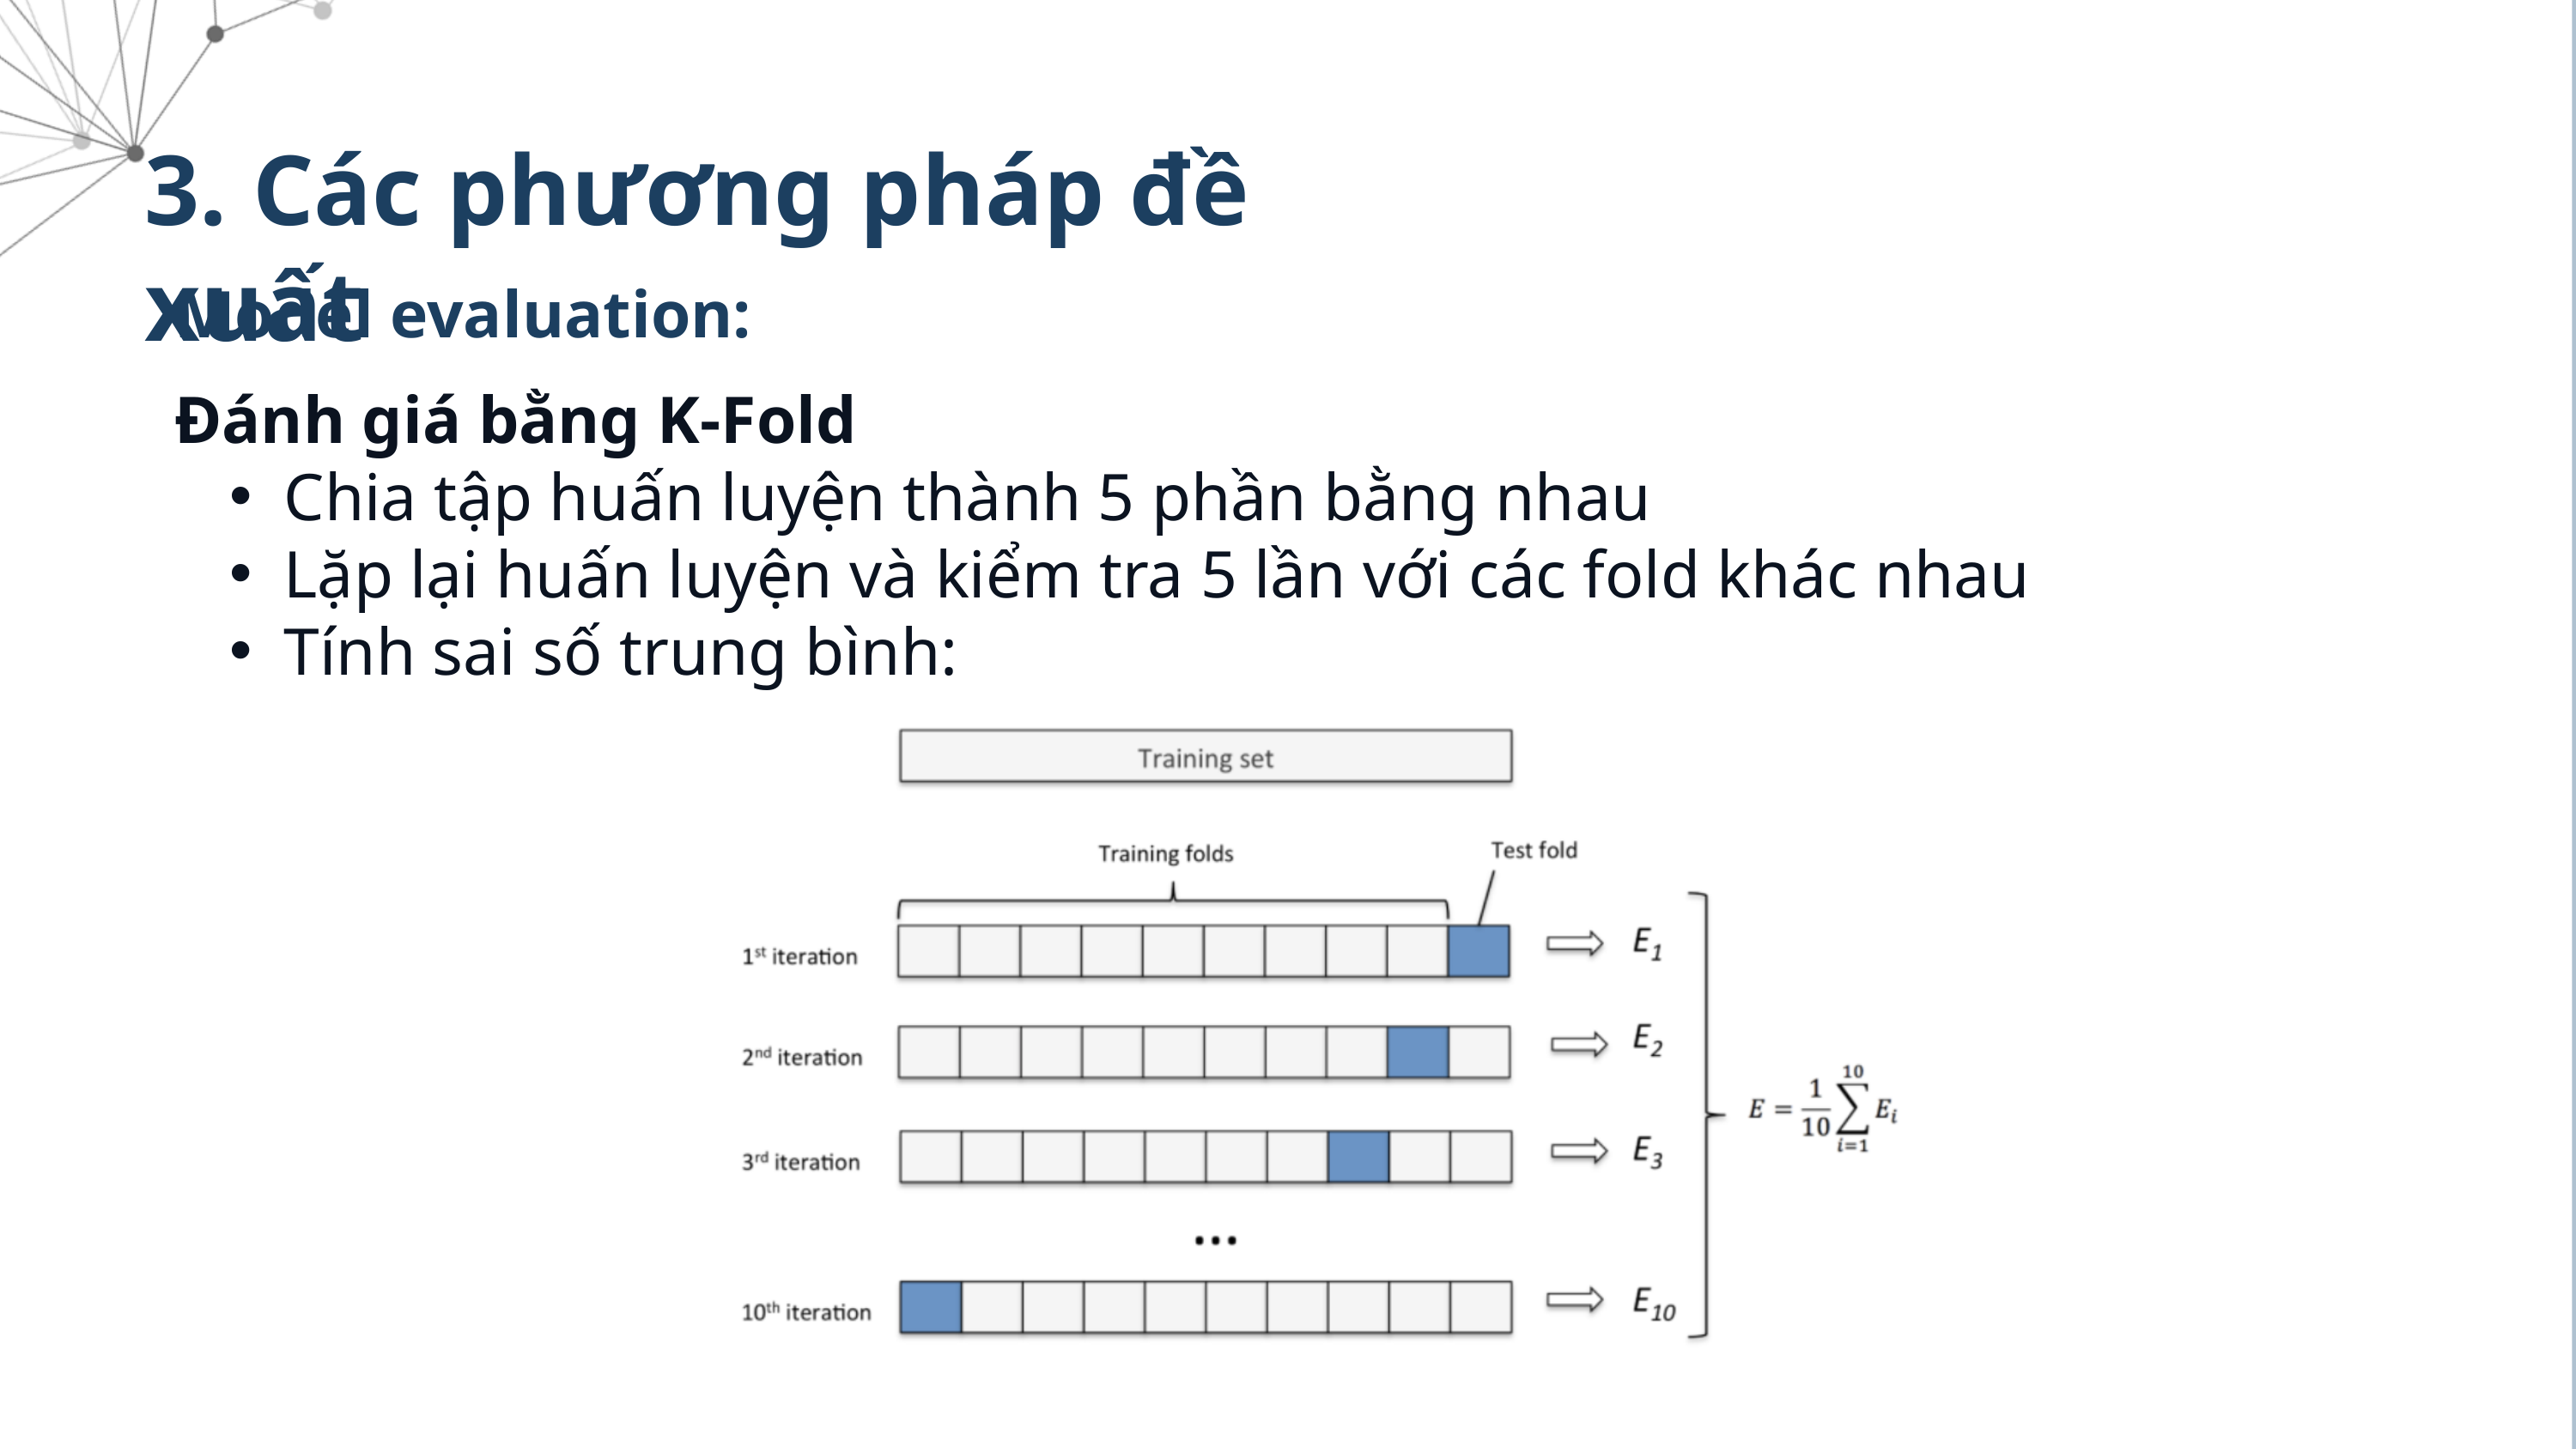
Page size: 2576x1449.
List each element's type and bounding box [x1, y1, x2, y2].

text_box [724, 724, 1916, 1355]
text_box [0, 0, 2573, 1449]
